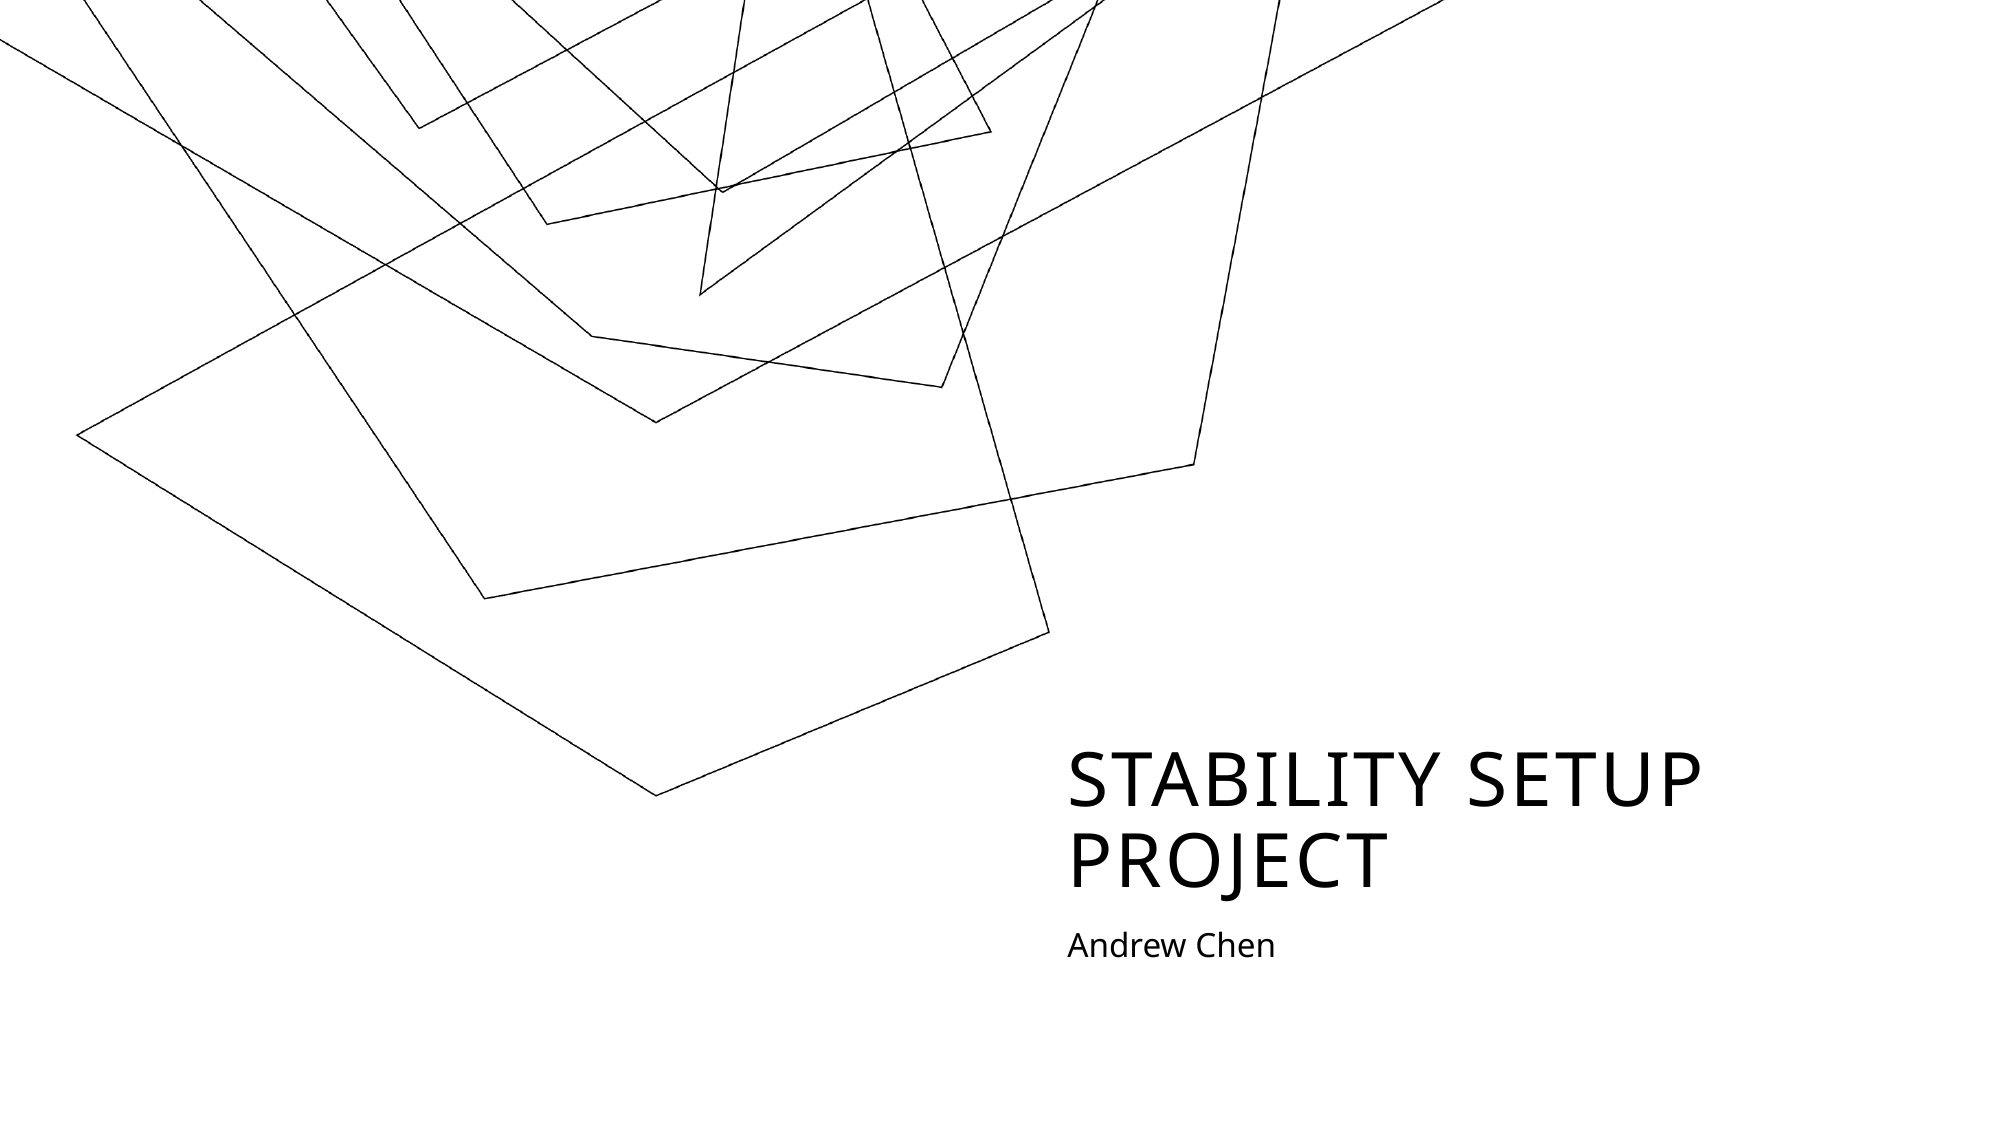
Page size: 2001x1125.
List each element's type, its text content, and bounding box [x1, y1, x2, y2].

subtitle Andrew Chen [1052, 916, 1864, 982]
title Stability Setup Project [1052, 727, 1864, 912]
picture [0, 0, 1557, 830]
